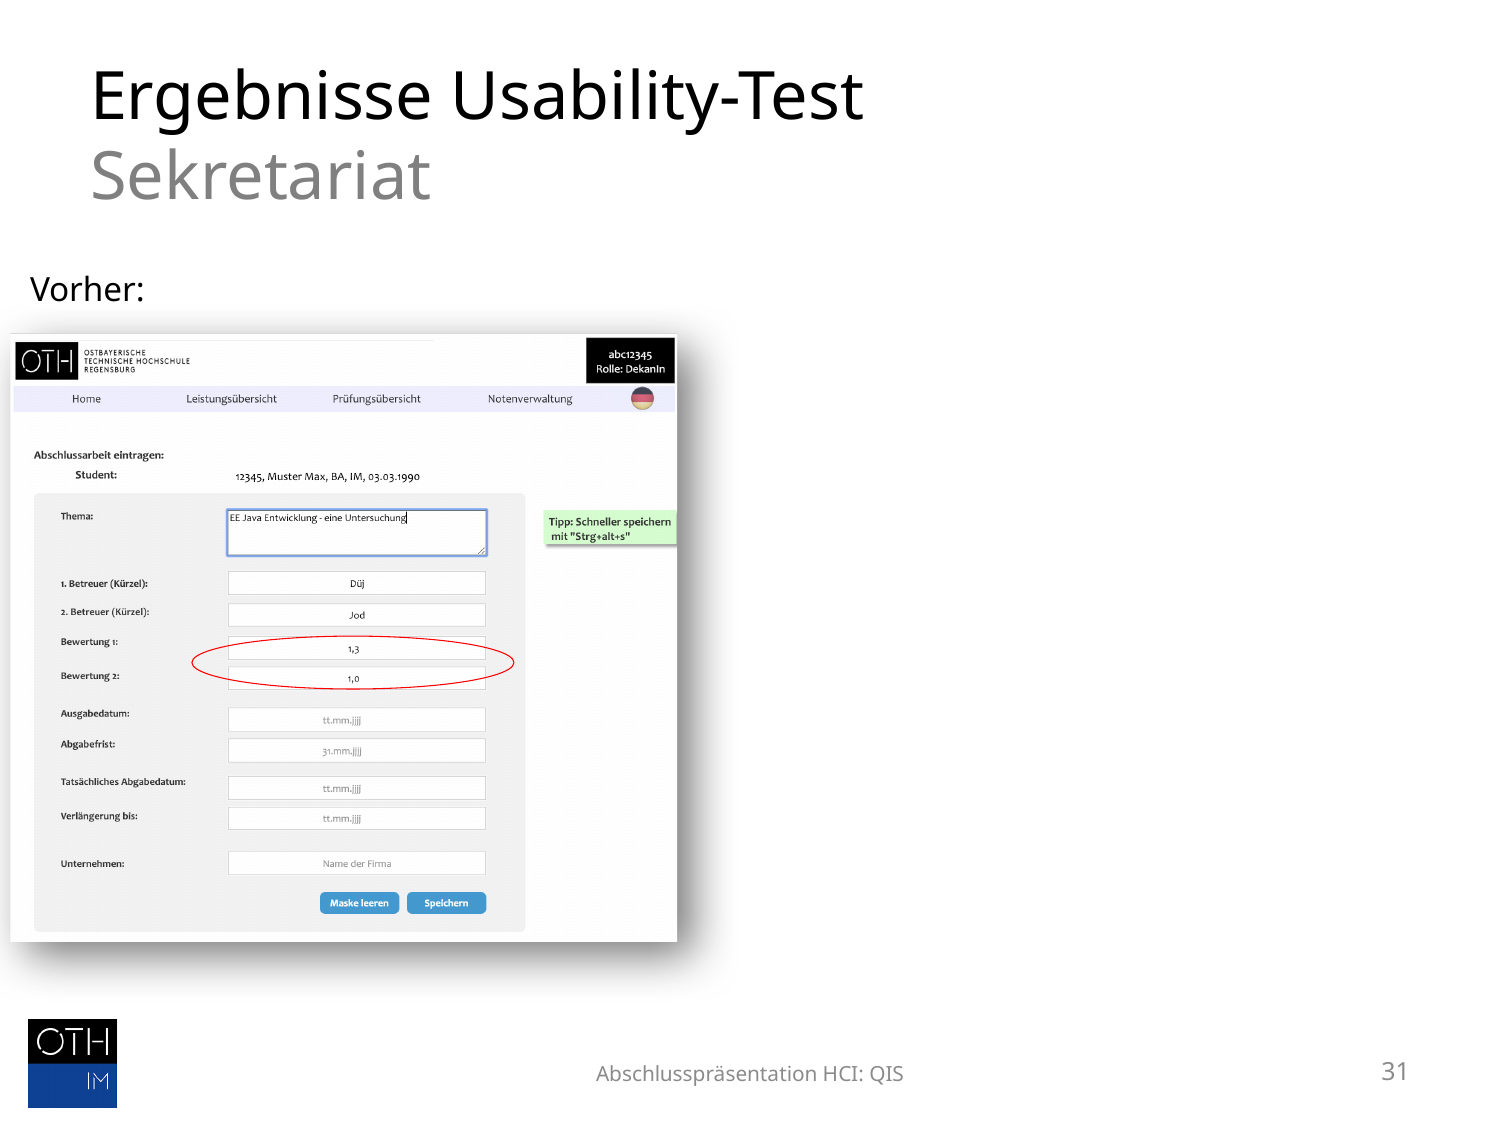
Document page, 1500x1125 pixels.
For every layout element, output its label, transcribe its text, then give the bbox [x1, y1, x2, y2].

footer Abschlusspräsentation HCI: QIS [512, 1042, 988, 1103]
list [10, 333, 678, 942]
text_box Vorher: [15, 260, 160, 316]
slide_number 31 [1074, 1042, 1425, 1103]
title Ergebnisse Usability-Test Sekretariat [75, 45, 1425, 233]
picture [28, 1019, 119, 1108]
